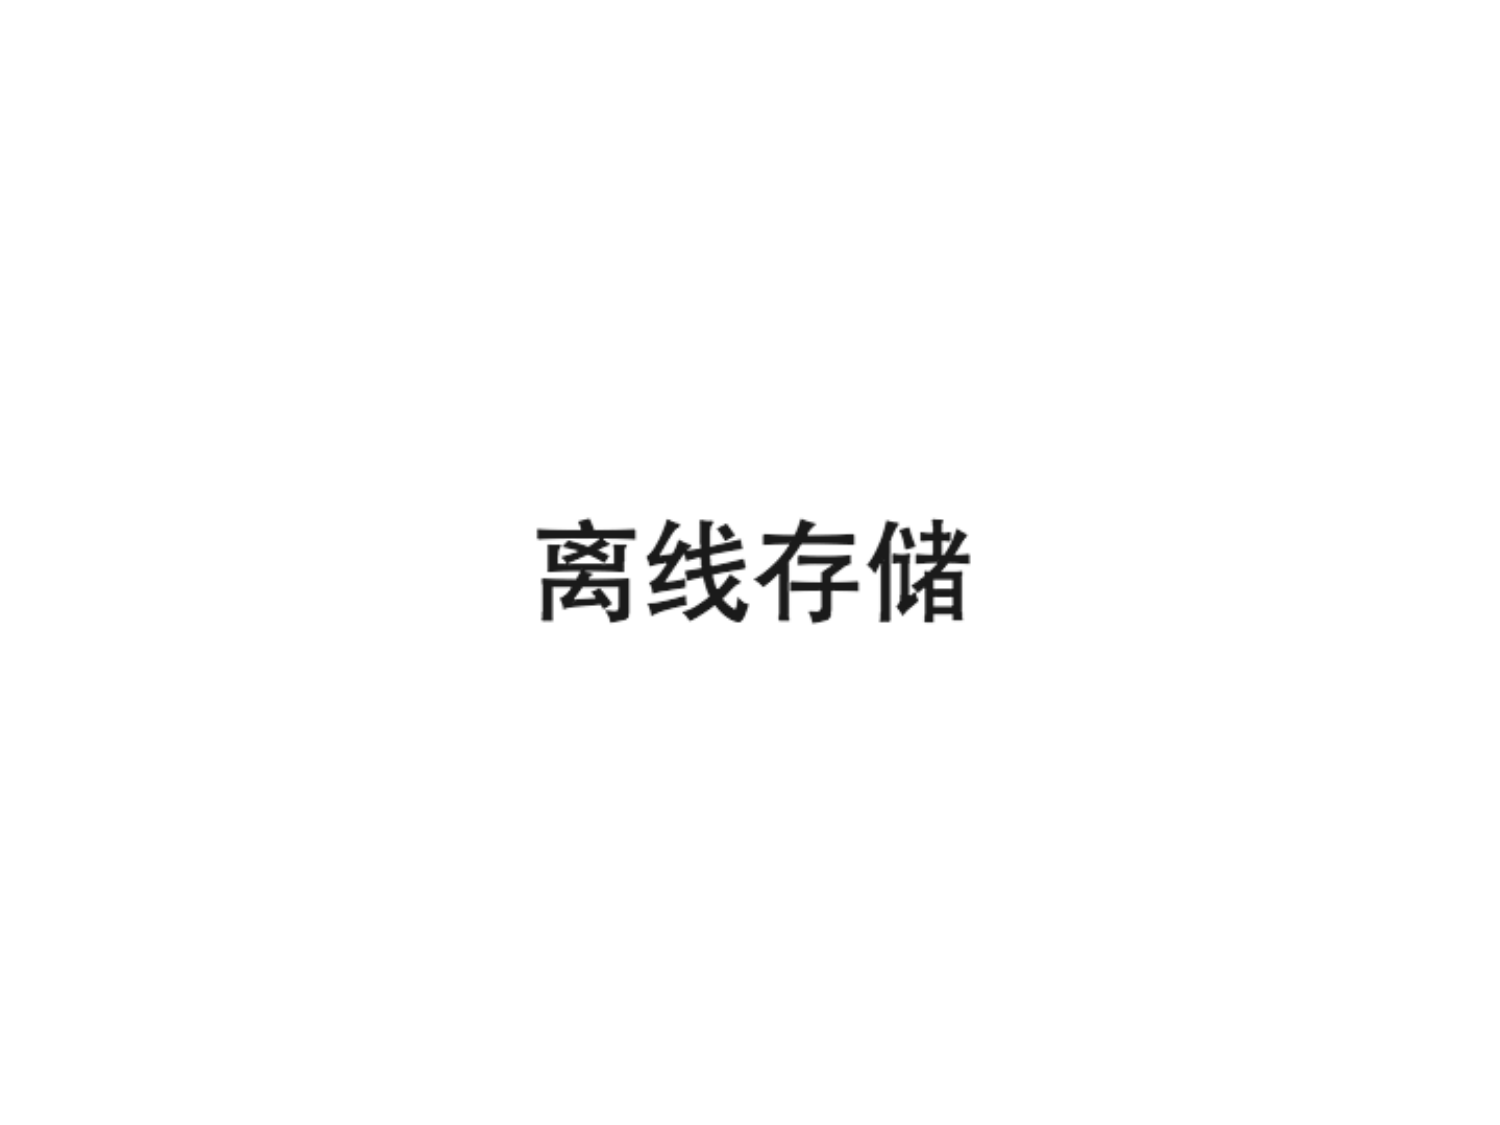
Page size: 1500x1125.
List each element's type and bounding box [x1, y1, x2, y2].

picture [478, 472, 1021, 651]
